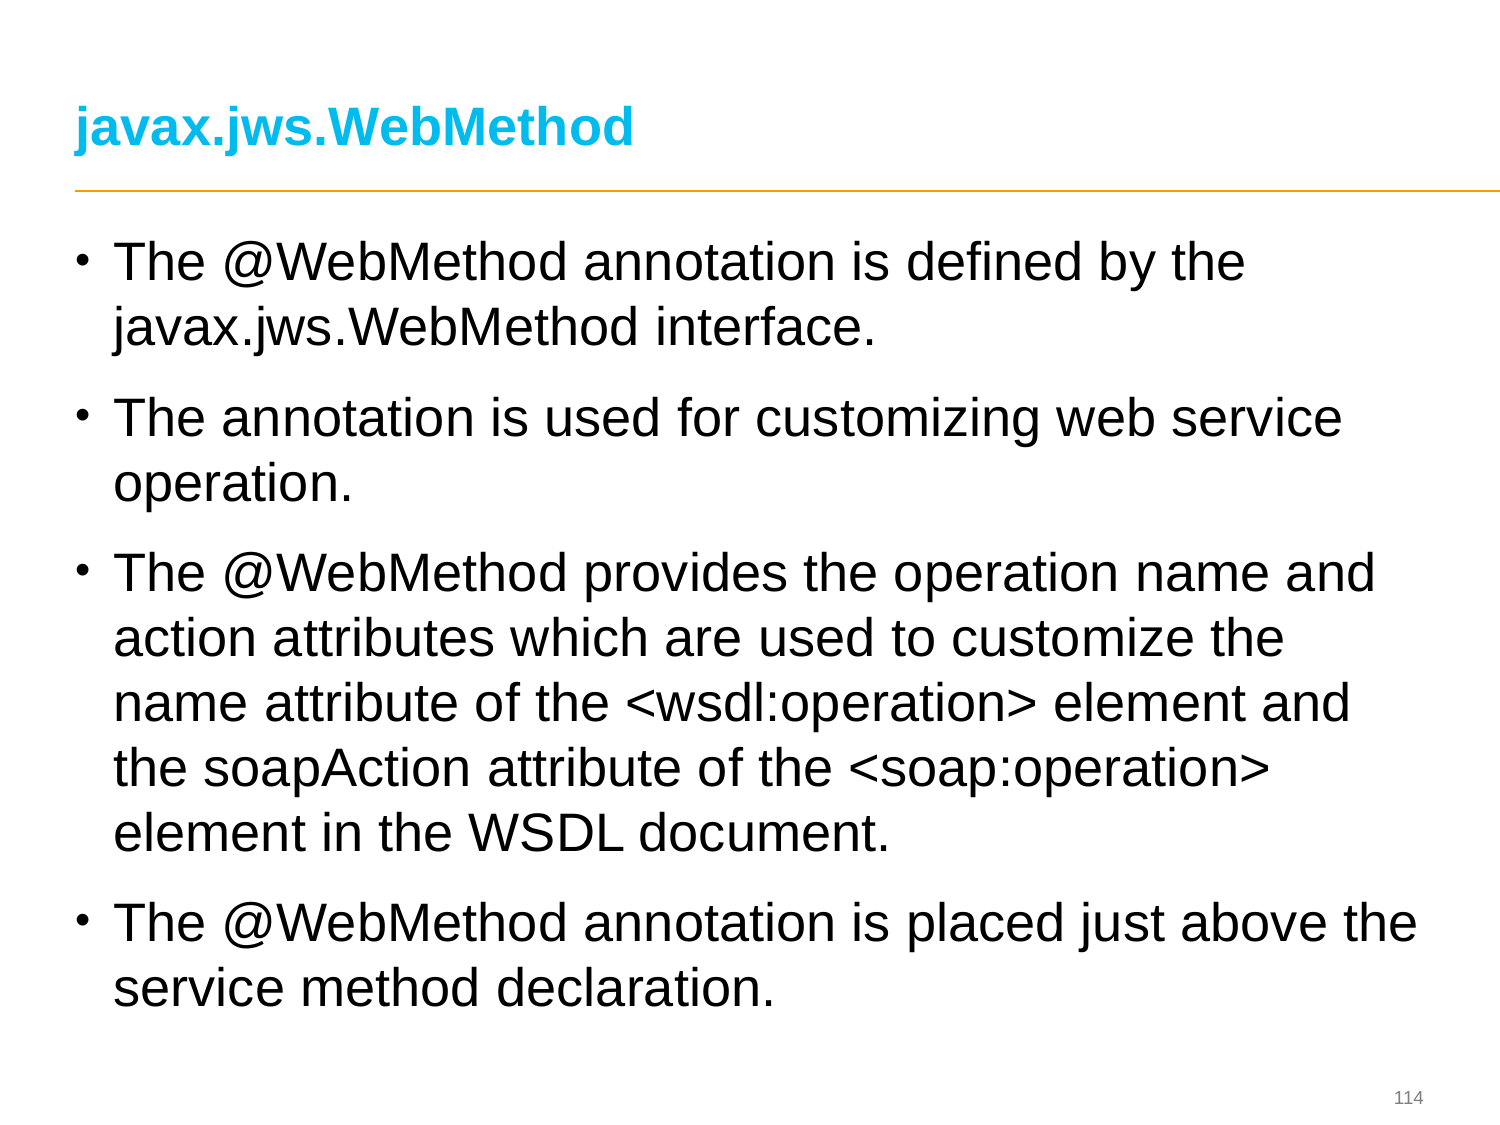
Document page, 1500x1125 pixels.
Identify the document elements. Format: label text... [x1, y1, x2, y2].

title javax.jws.WebMethod [75, 27, 1422, 157]
list The @WebMethod annotation is defined by the javax.jws.WebMethod interface. The annotation is used for customizing web service operation. The @WebMethod provides the operation name and action attributes which are used to customize the name attribute of the <wsdl:operation> element and the soapAction attribute of the <soap:operation> element in the WSDL document. The @WebMethod annotation is placed just above the service method declaration. [75, 226, 1425, 1018]
